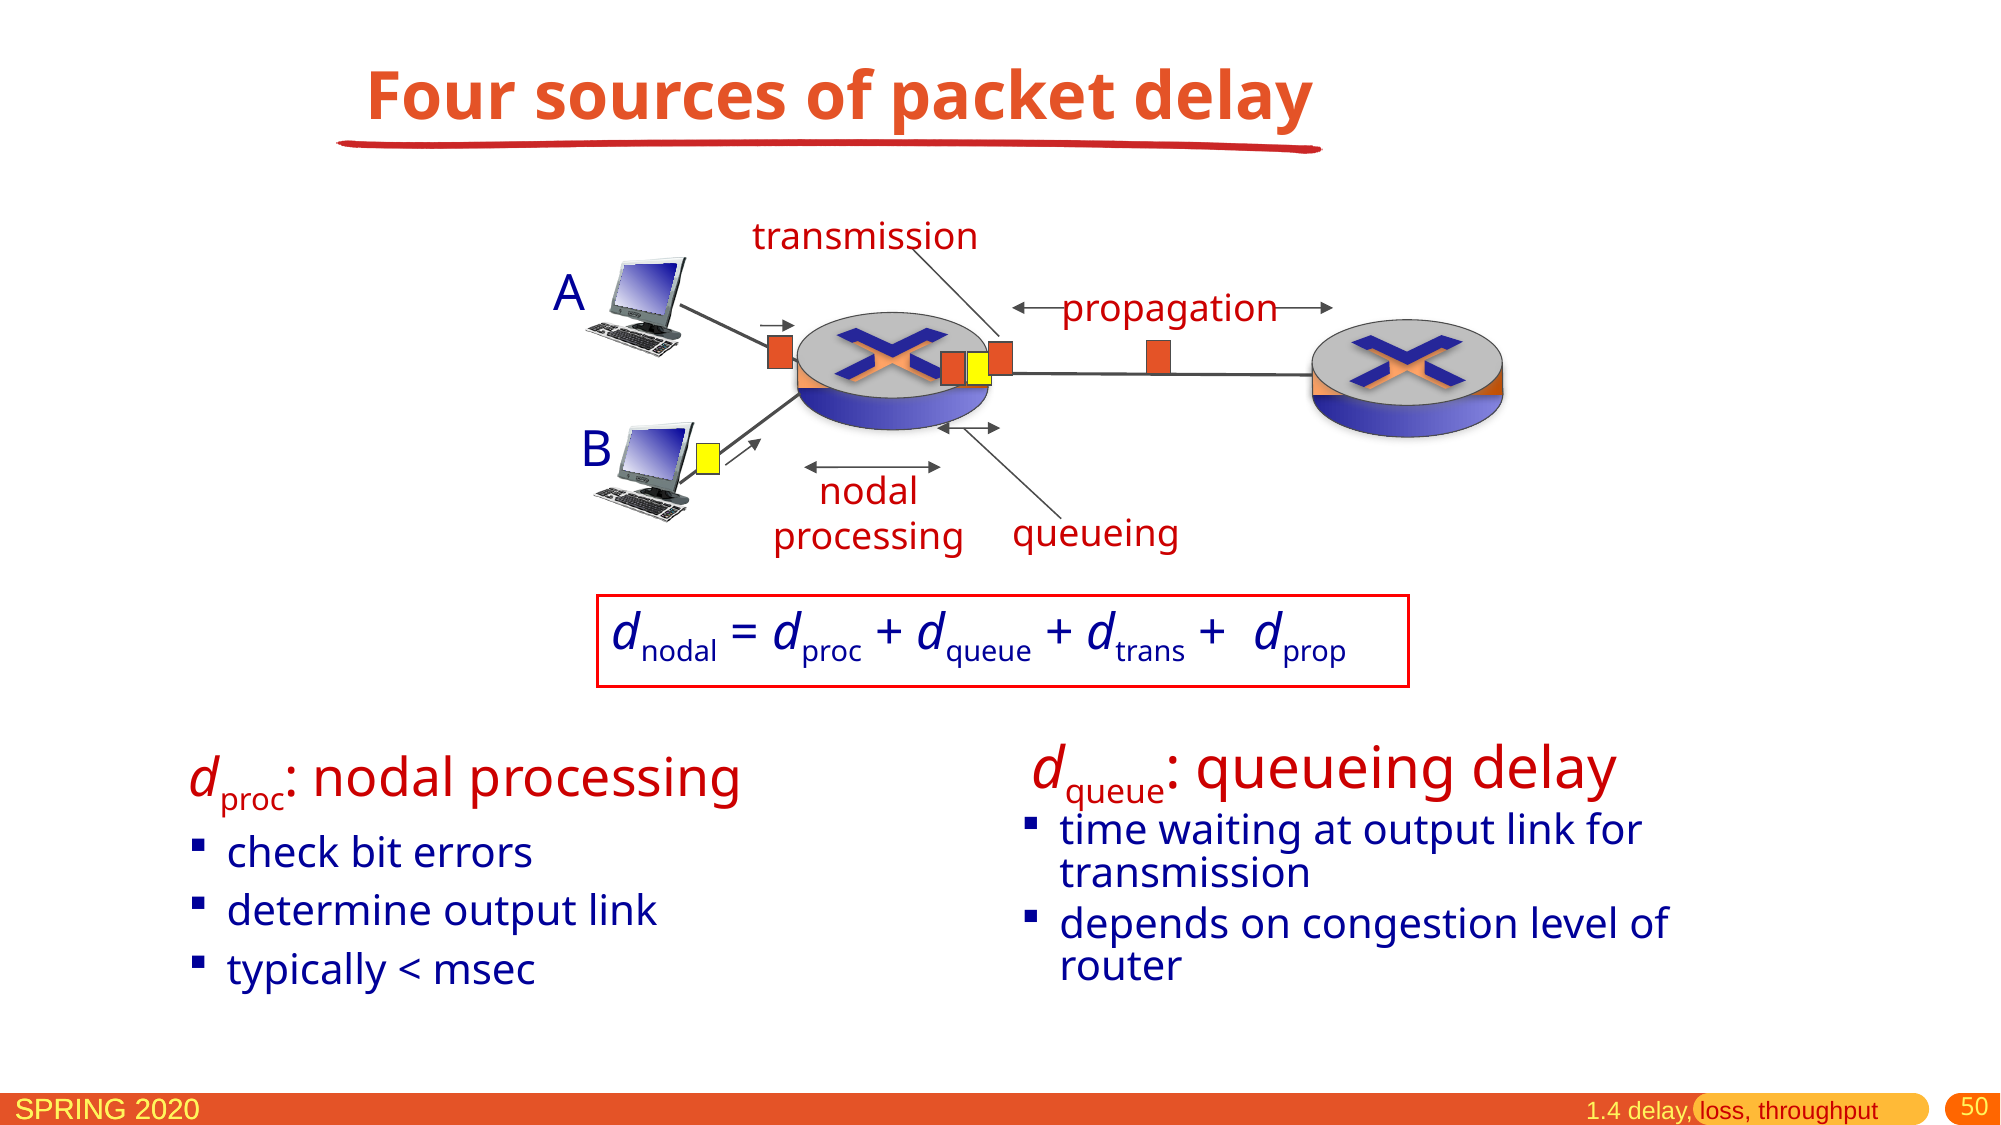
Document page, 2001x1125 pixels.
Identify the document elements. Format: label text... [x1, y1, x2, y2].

title Four sources of packet delay [350, 26, 1625, 160]
picture [331, 135, 1334, 158]
list dproc: nodal processing check bit errors determine output link typically < msec [173, 735, 799, 1005]
slide_number 50 [1944, 1092, 2000, 1125]
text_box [535, 204, 1504, 687]
footer 1.4 delay, loss, throughput [1570, 1094, 1902, 1125]
text_box dqueue: queueing delay time waiting at output link for transmission depends on congestion level of router [1006, 727, 1686, 1035]
